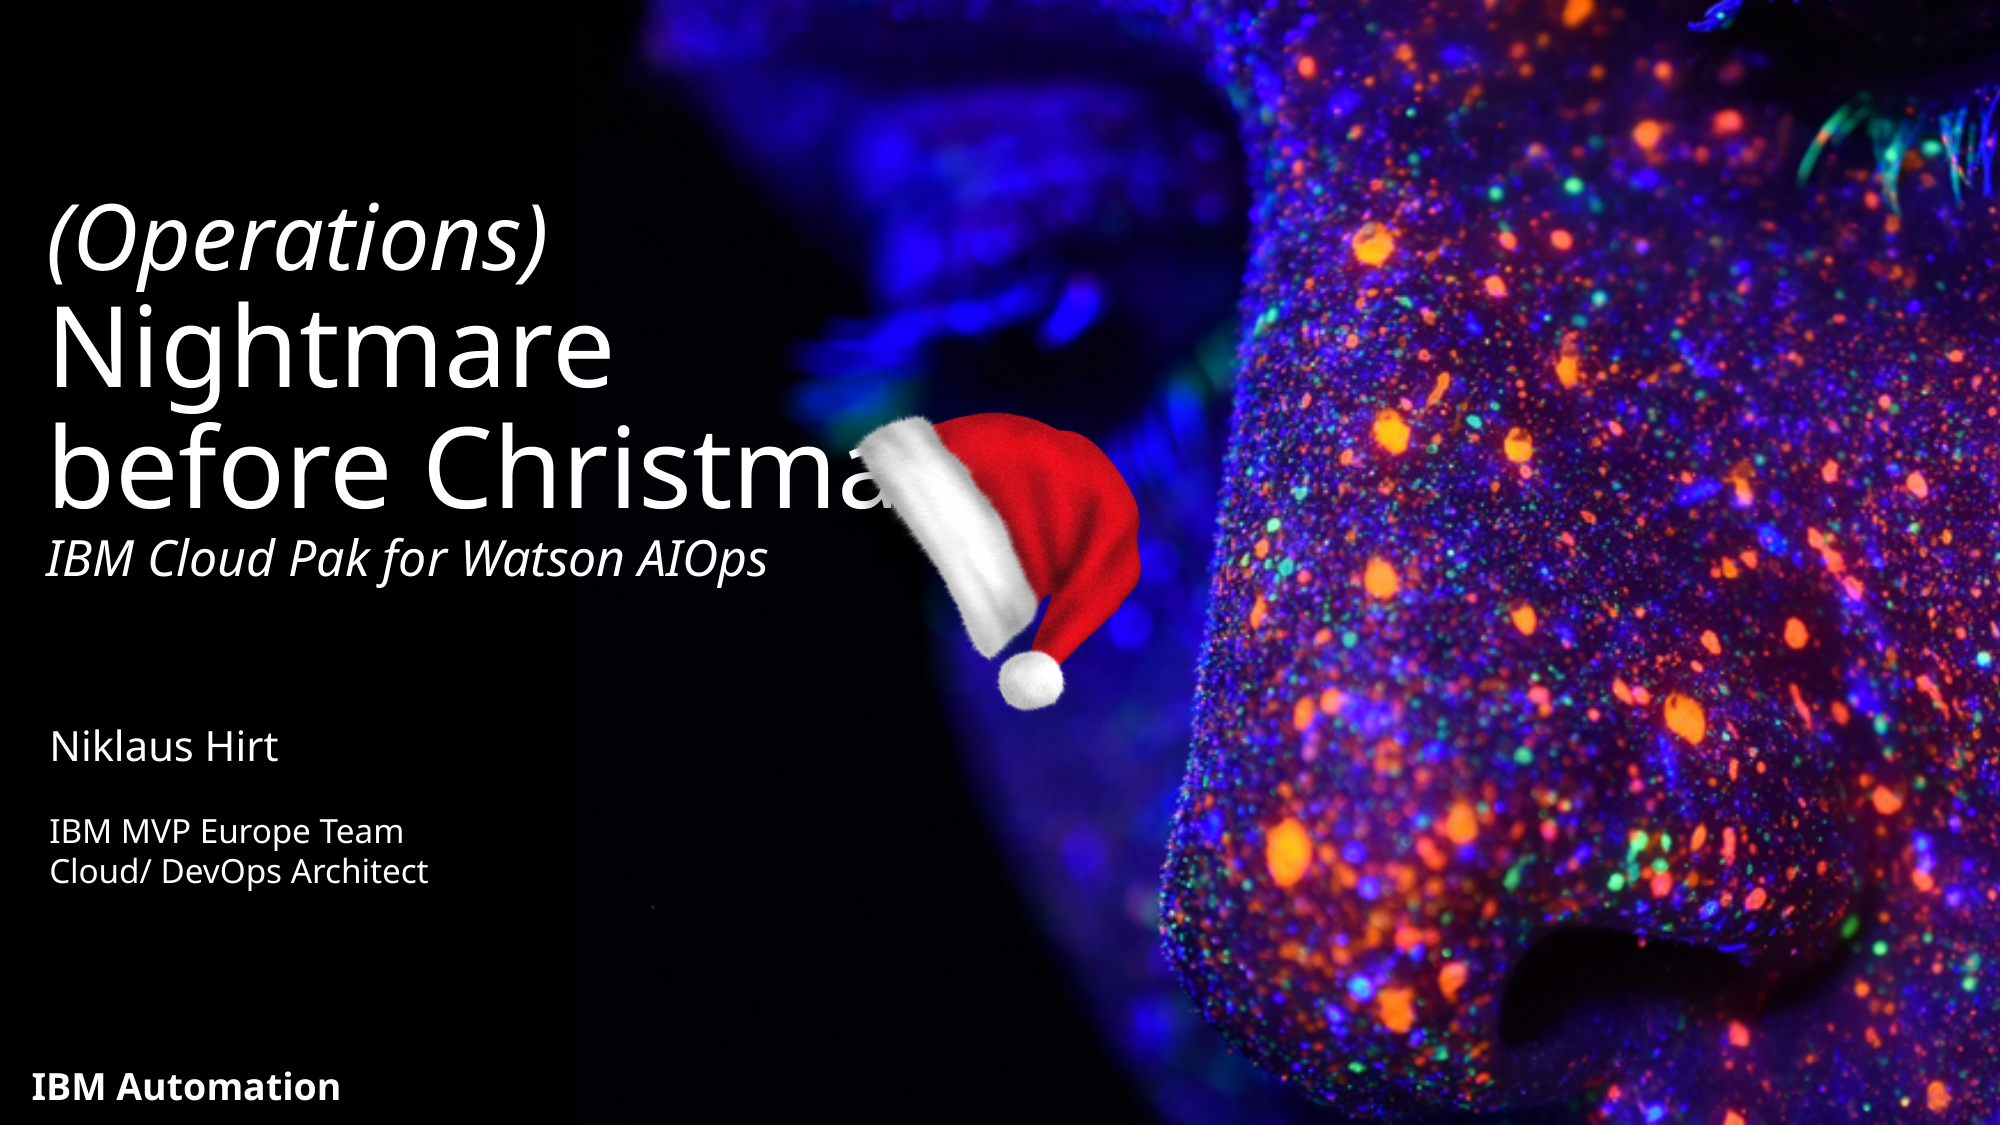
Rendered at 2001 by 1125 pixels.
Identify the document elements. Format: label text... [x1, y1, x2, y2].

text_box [819, 357, 1233, 683]
title (Operations) Nightmare before Christmas IBM Cloud Pak for Watson AIOps [45, 190, 577, 348]
text_box Niklaus Hirt IBM MVP Europe Team Cloud/ DevOps Architect [34, 712, 577, 977]
text_box IBM Automation [16, 1055, 577, 1116]
picture [577, 0, 2000, 1125]
